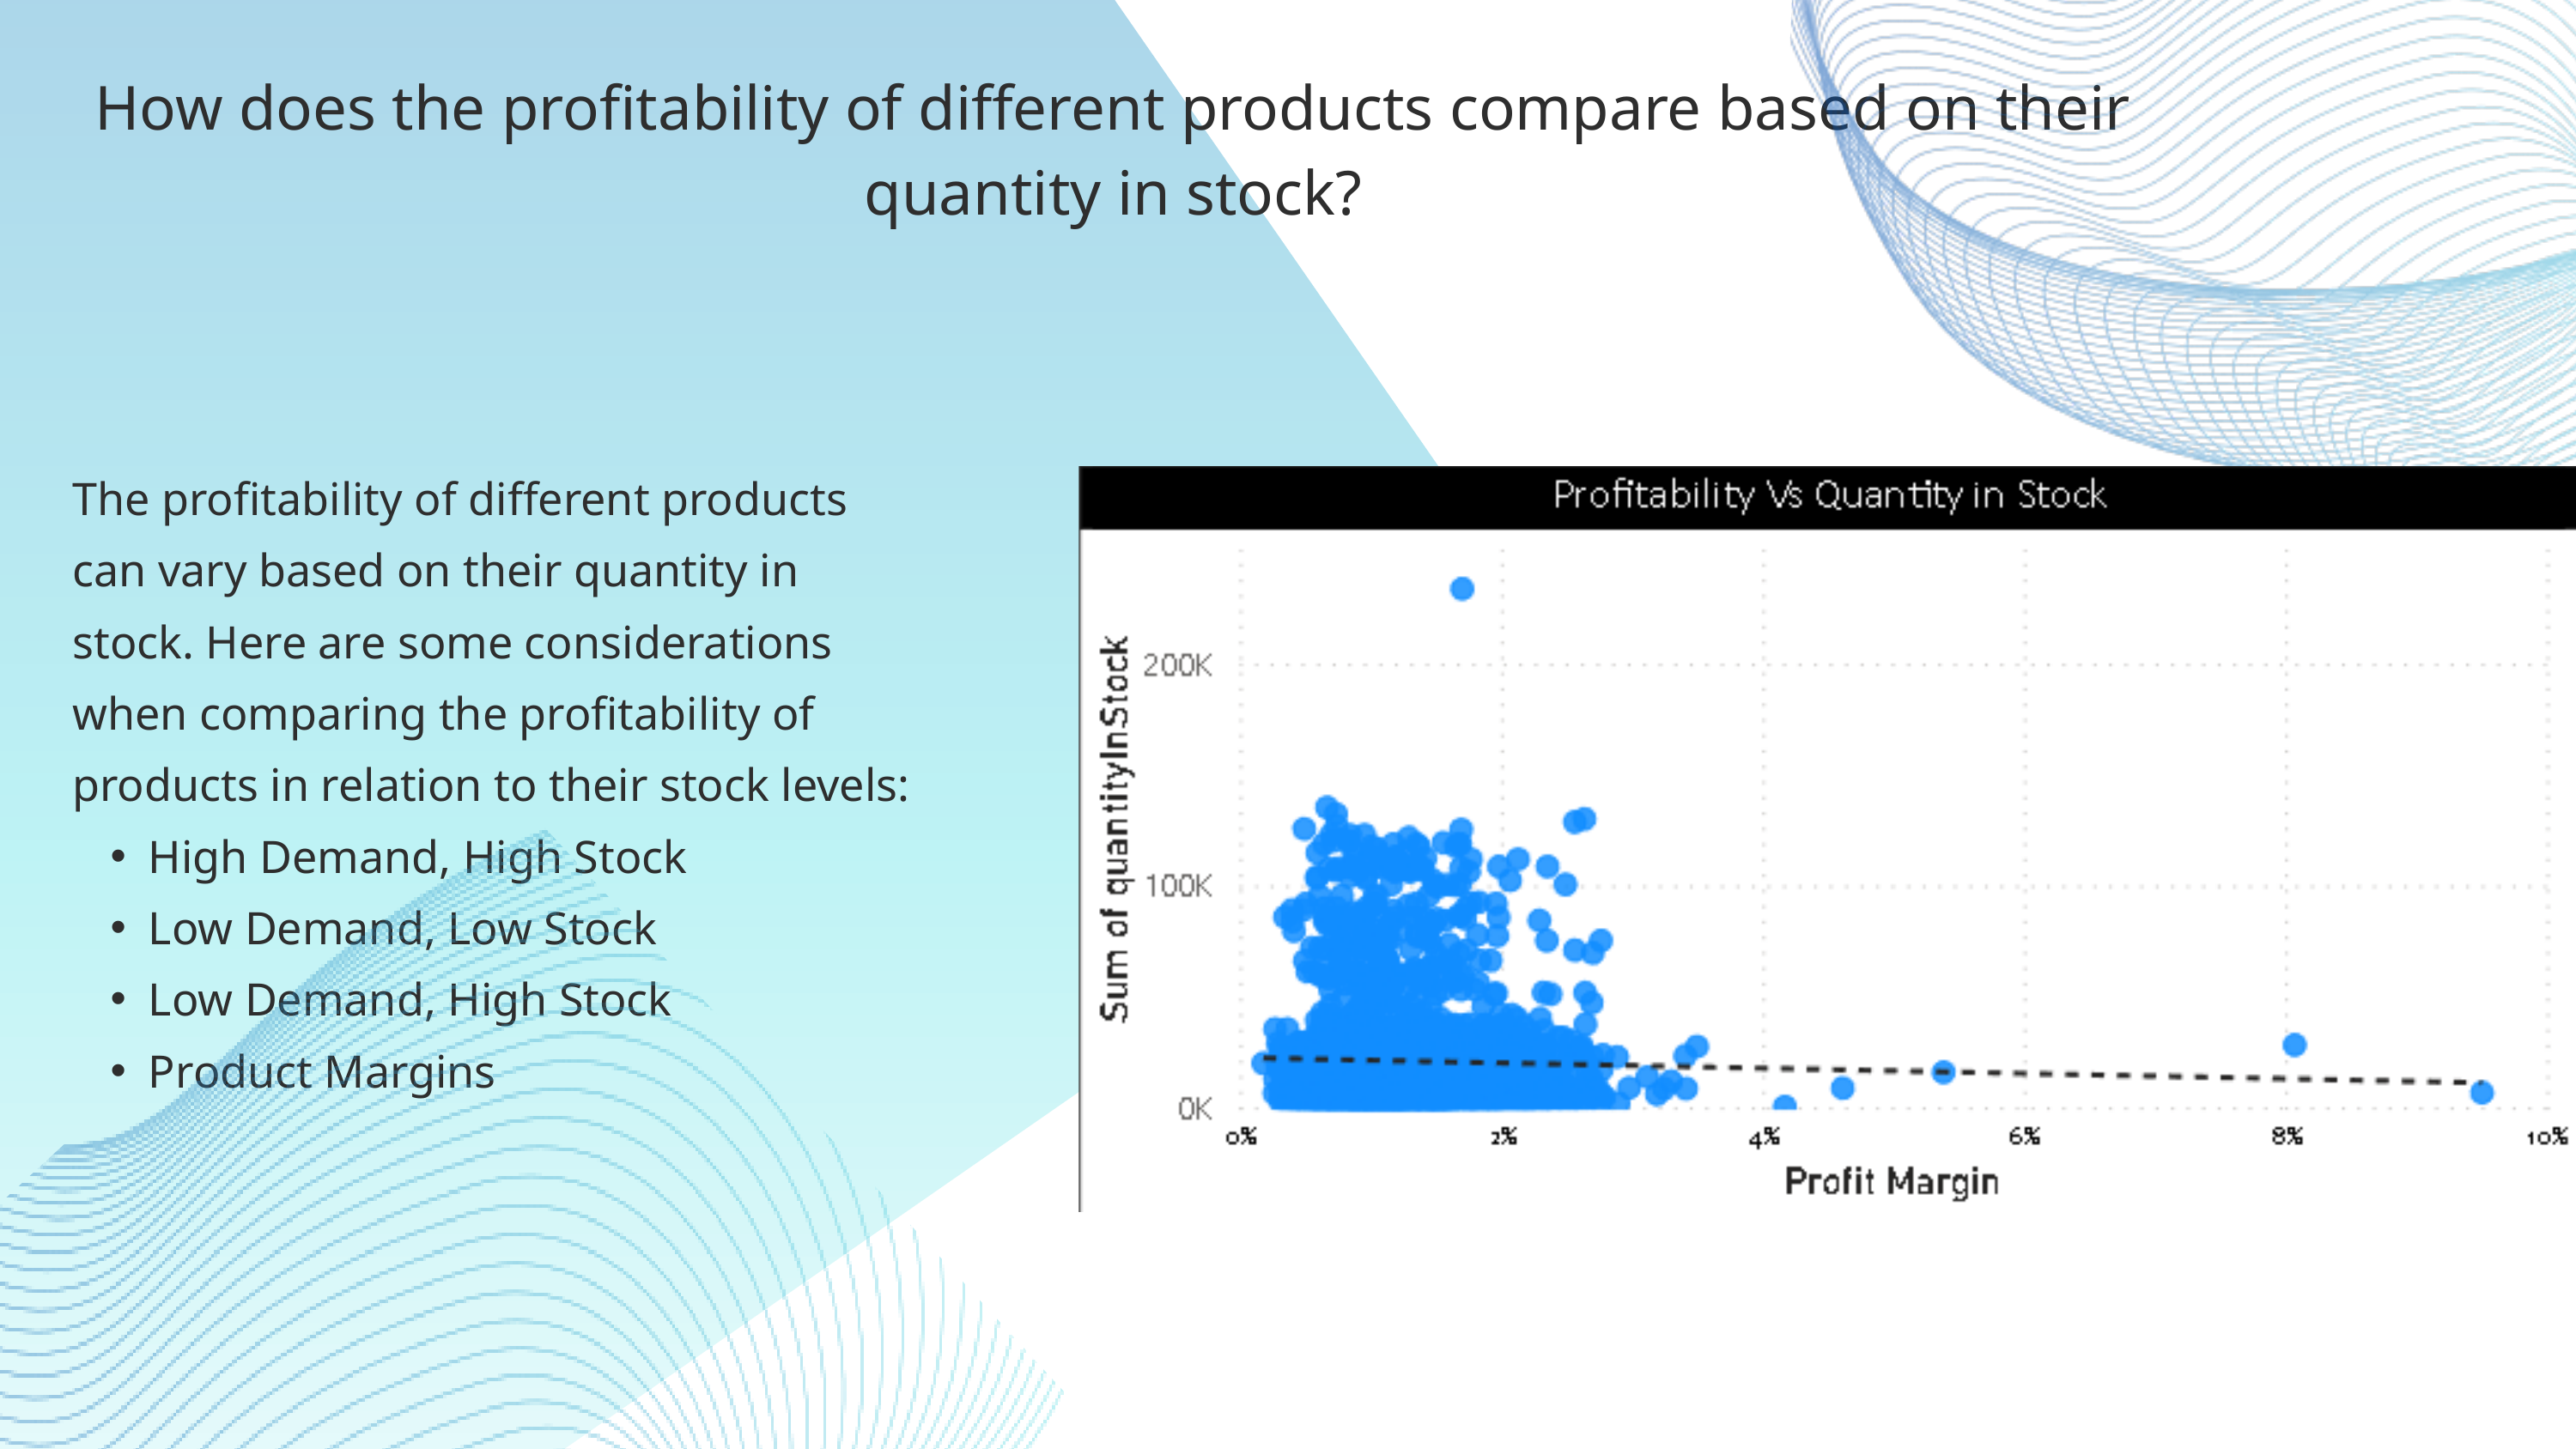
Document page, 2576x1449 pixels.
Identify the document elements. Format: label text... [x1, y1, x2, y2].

text_box [0, 760, 1108, 1449]
text_box [0, 227, 1439, 1215]
text_box [1078, 466, 2576, 1212]
text_box The profitability of different products can vary based on their quantity in stock. Here are some considerations when comparing the profitability of products in relation to their stock levels: High Demand, High Stock Low Demand, Low Stock Low Demand, High Stock Product Margins [72, 452, 916, 1097]
text_box How does the profitability of different products compare based on their quantity in stock? [0, 57, 1789, 227]
text_box [1771, 0, 2576, 466]
text_box [0, 0, 1155, 57]
